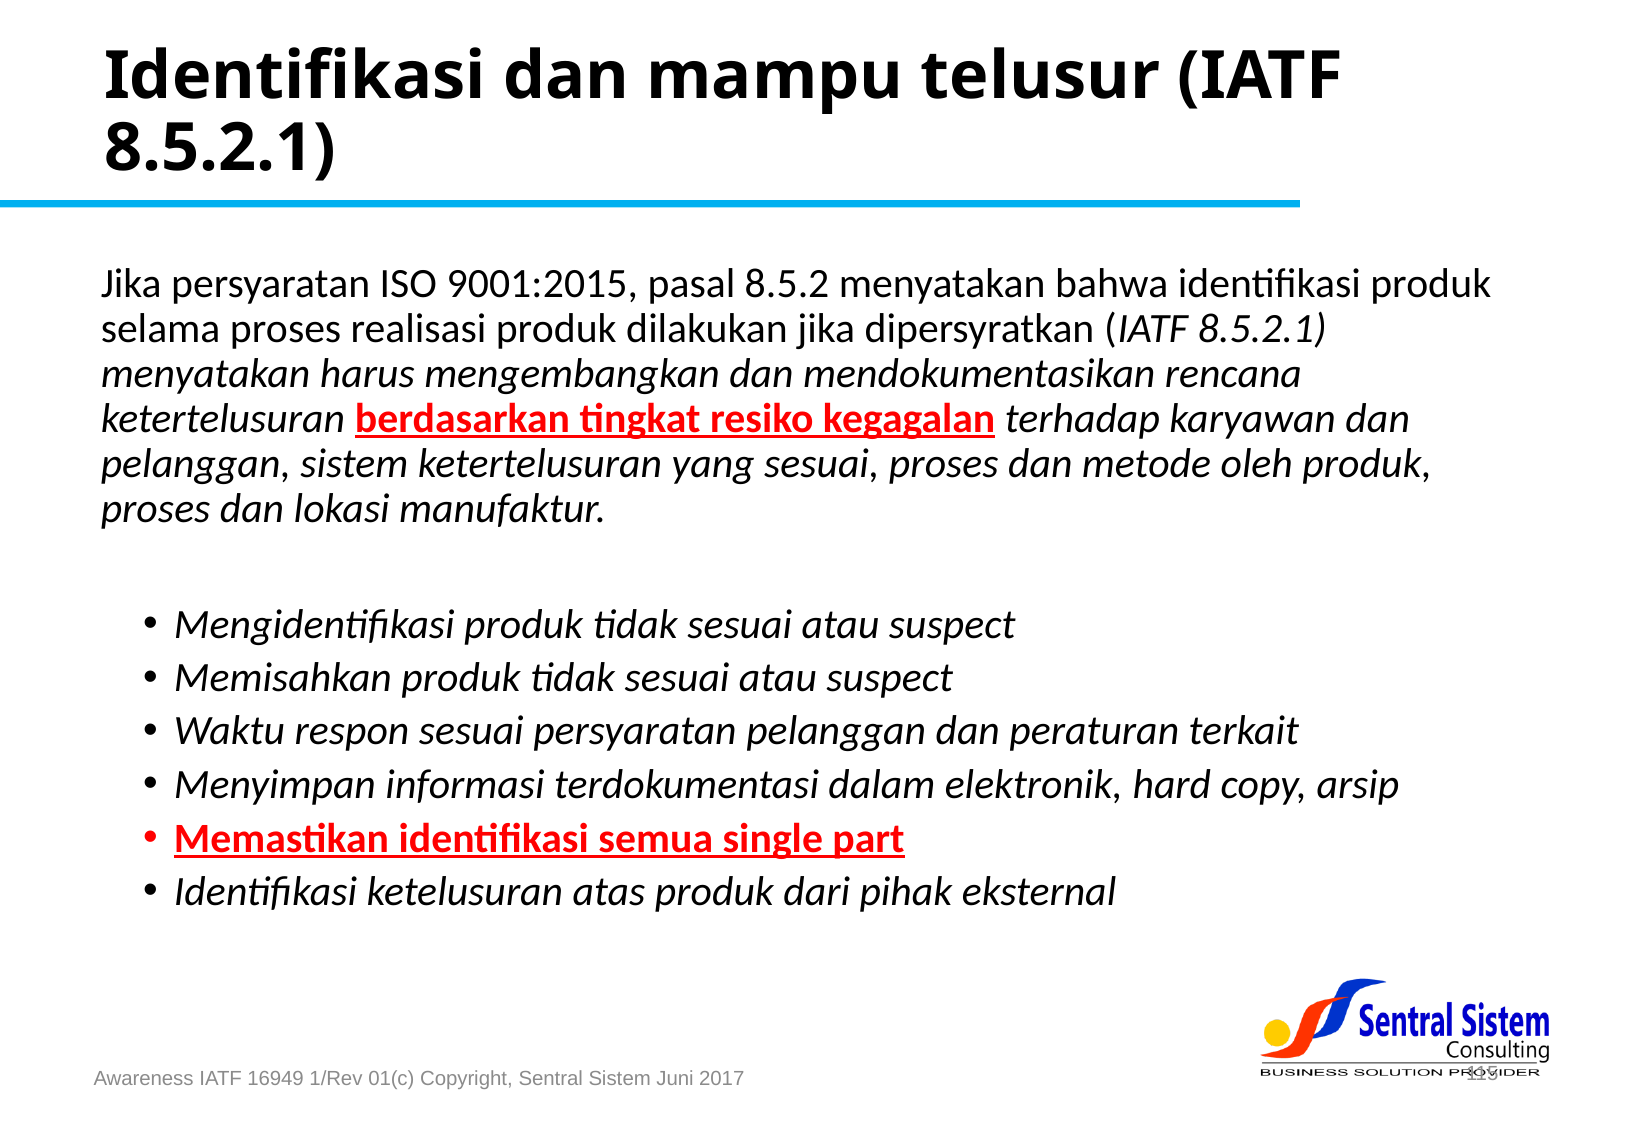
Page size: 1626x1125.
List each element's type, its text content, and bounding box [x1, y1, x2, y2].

footer Awareness IATF 16949 1/Rev 01(c) Copyright, Sentral Sistem Juni 2017 [50, 1046, 788, 1107]
text_box [0, 199, 1301, 208]
title Identifikasi dan mampu telusur (IATF 8.5.2.1) [89, 4, 1366, 222]
list Jika persyaratan ISO 9001:2015, pasal 8.5.2 menyatakan bahwa identifikasi produk selama proses realisasi produk dilakukan jika dipersyratkan (IATF 8.5.2.1) menyatakan harus mengembangkan dan mendokumentasikan rencana ketertelusuran berdasarkan tingkat resiko kegagalan terhadap karyawan dan pelanggan, sistem ketertelusuran yang sesuai, proses dan metode oleh produk, proses dan lokasi manufaktur. Mengidentifikasi produk tidak sesuai atau suspect Memisahkan produk tidak sesuai atau suspect Waktu respon sesuai persyaratan pelanggan dan peraturan terkait Menyimpan informasi terdokumentasi dalam elektronik, hard copy, arsip Memastikan identifikasi semua single part Identifikasi ketelusuran atas produk dari pihak eksternal [85, 253, 1549, 997]
slide_number 115 [1147, 1042, 1514, 1103]
picture [1260, 978, 1549, 1078]
